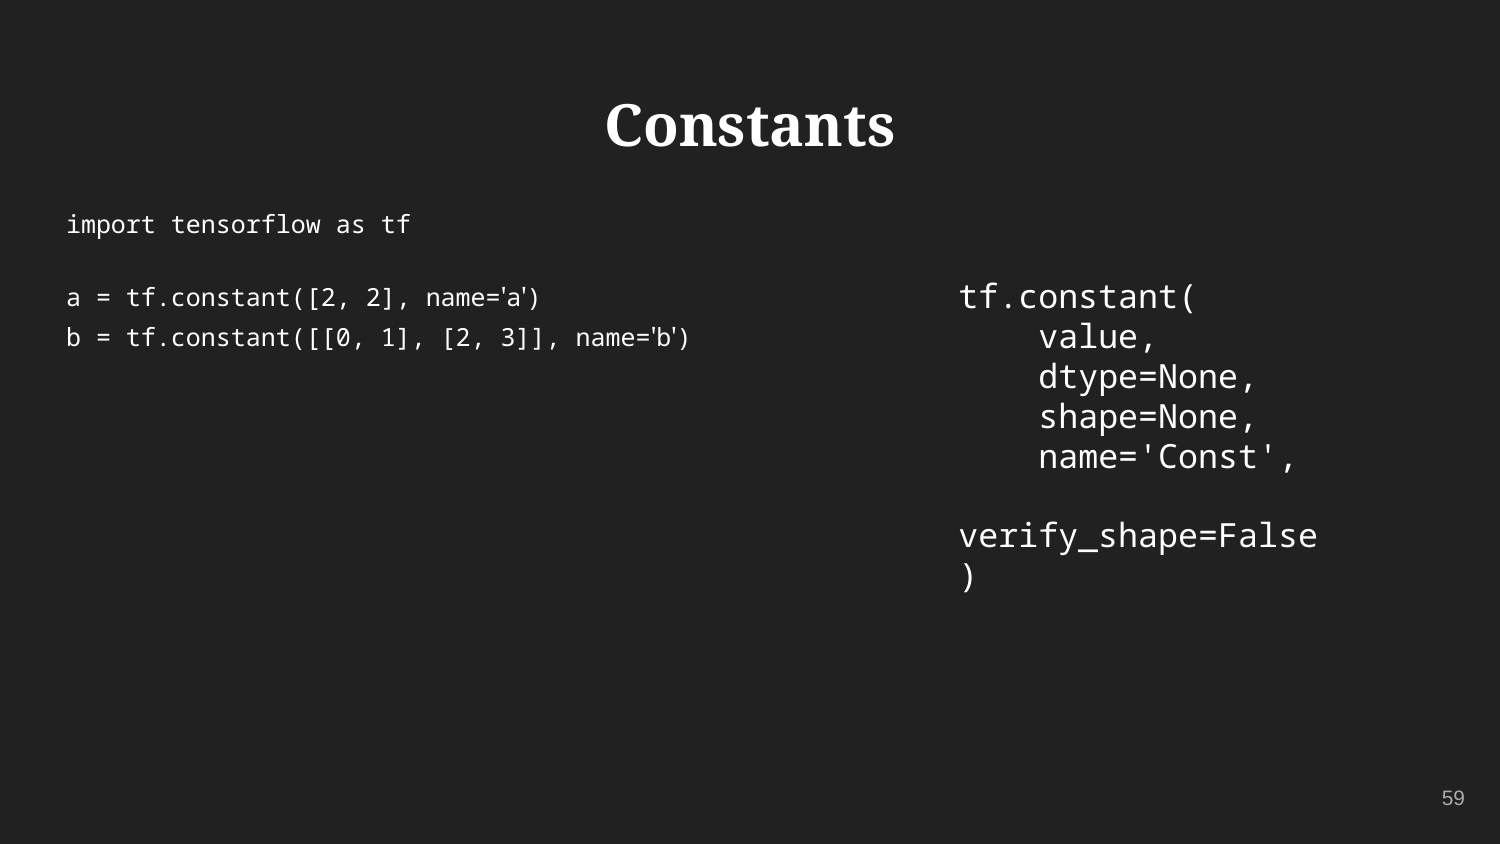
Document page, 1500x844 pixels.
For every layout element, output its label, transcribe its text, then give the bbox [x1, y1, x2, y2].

text_box tf.constant( value, dtype=None, shape=None, name='Const', verify_shape=False ) [943, 260, 1408, 547]
slide_number 59 [1389, 764, 1480, 830]
list import tensorflow as tf a = tf.constant([2, 2], name='a') b = tf.constant([[0, 1], [2, 3]], name='b') [51, 189, 1449, 779]
title Constants [51, 72, 1449, 167]
